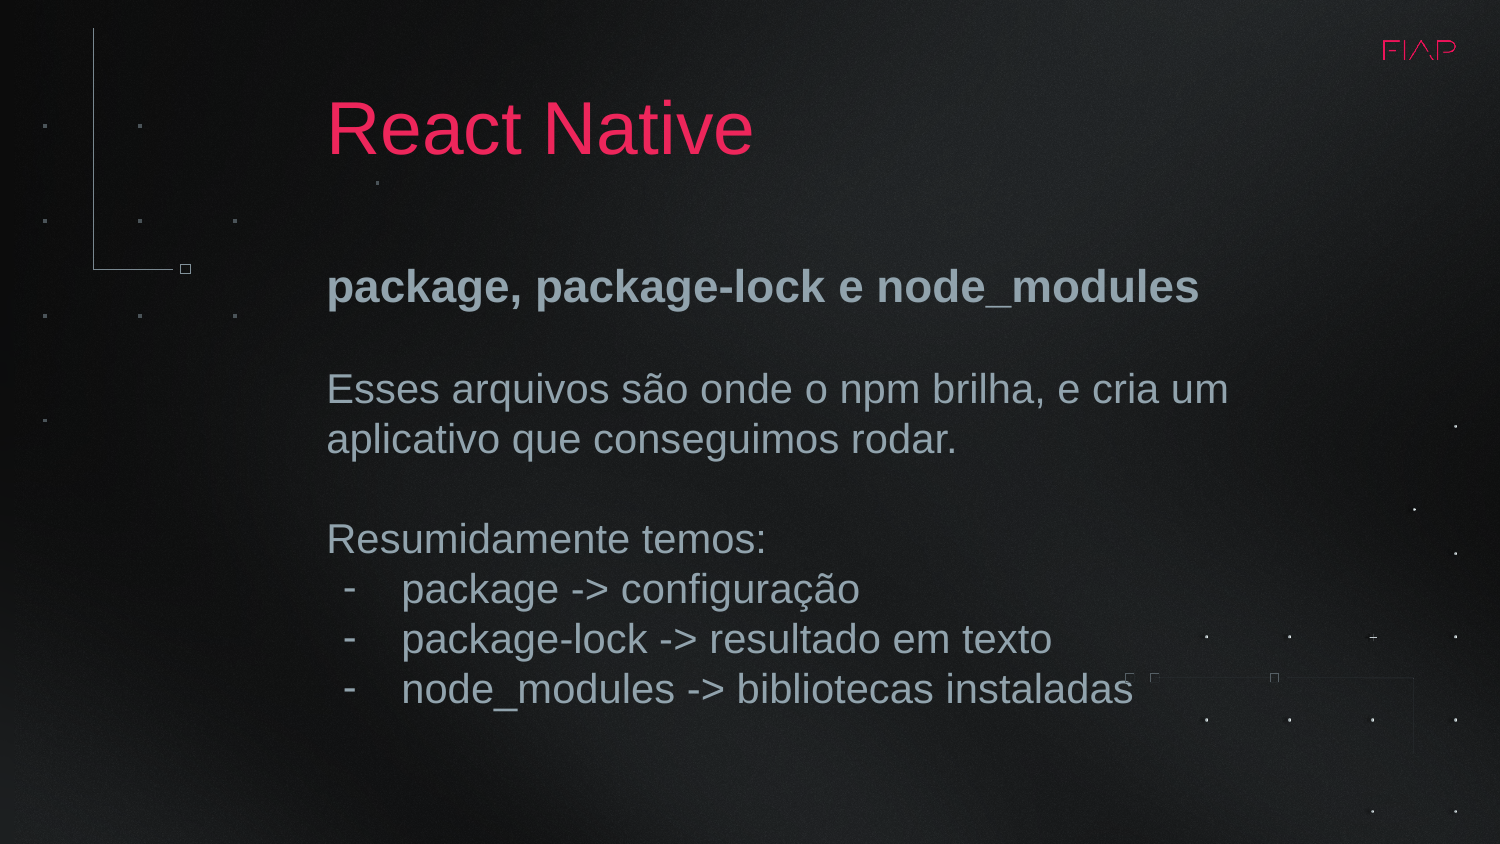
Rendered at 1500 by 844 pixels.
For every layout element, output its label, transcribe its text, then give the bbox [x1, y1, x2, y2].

text_box React Native [383, 72, 1126, 177]
text_box package, package-lock e node_modules Esses arquivos são onde o npm brilha, e cria um aplicativo que conseguimos rodar. Resumidamente temos: package -> configuração package-lock -> resultado em texto node_modules -> bibliotecas instaladas [311, 249, 1292, 770]
picture [0, 0, 1500, 844]
